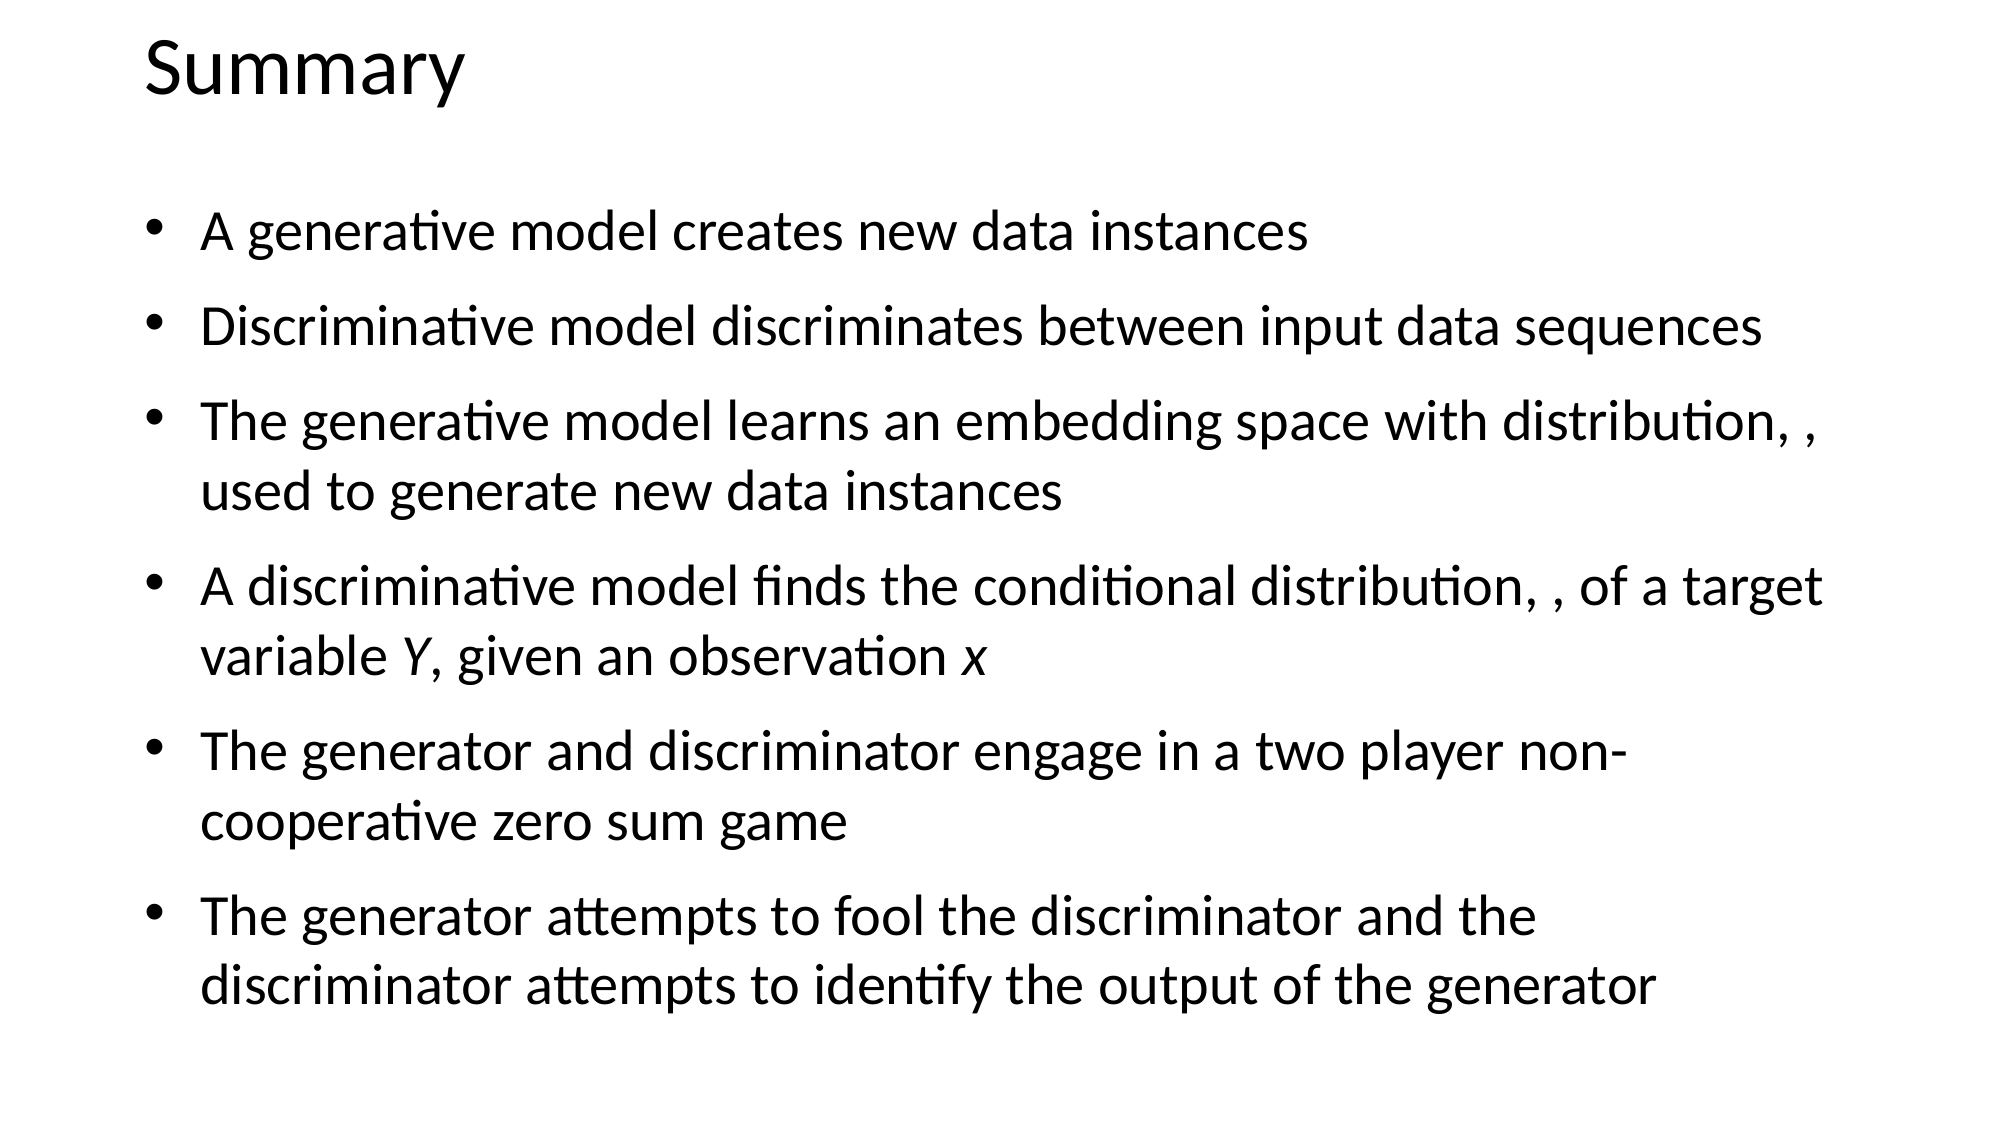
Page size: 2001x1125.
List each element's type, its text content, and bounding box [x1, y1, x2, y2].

title Summary [129, 22, 1855, 166]
